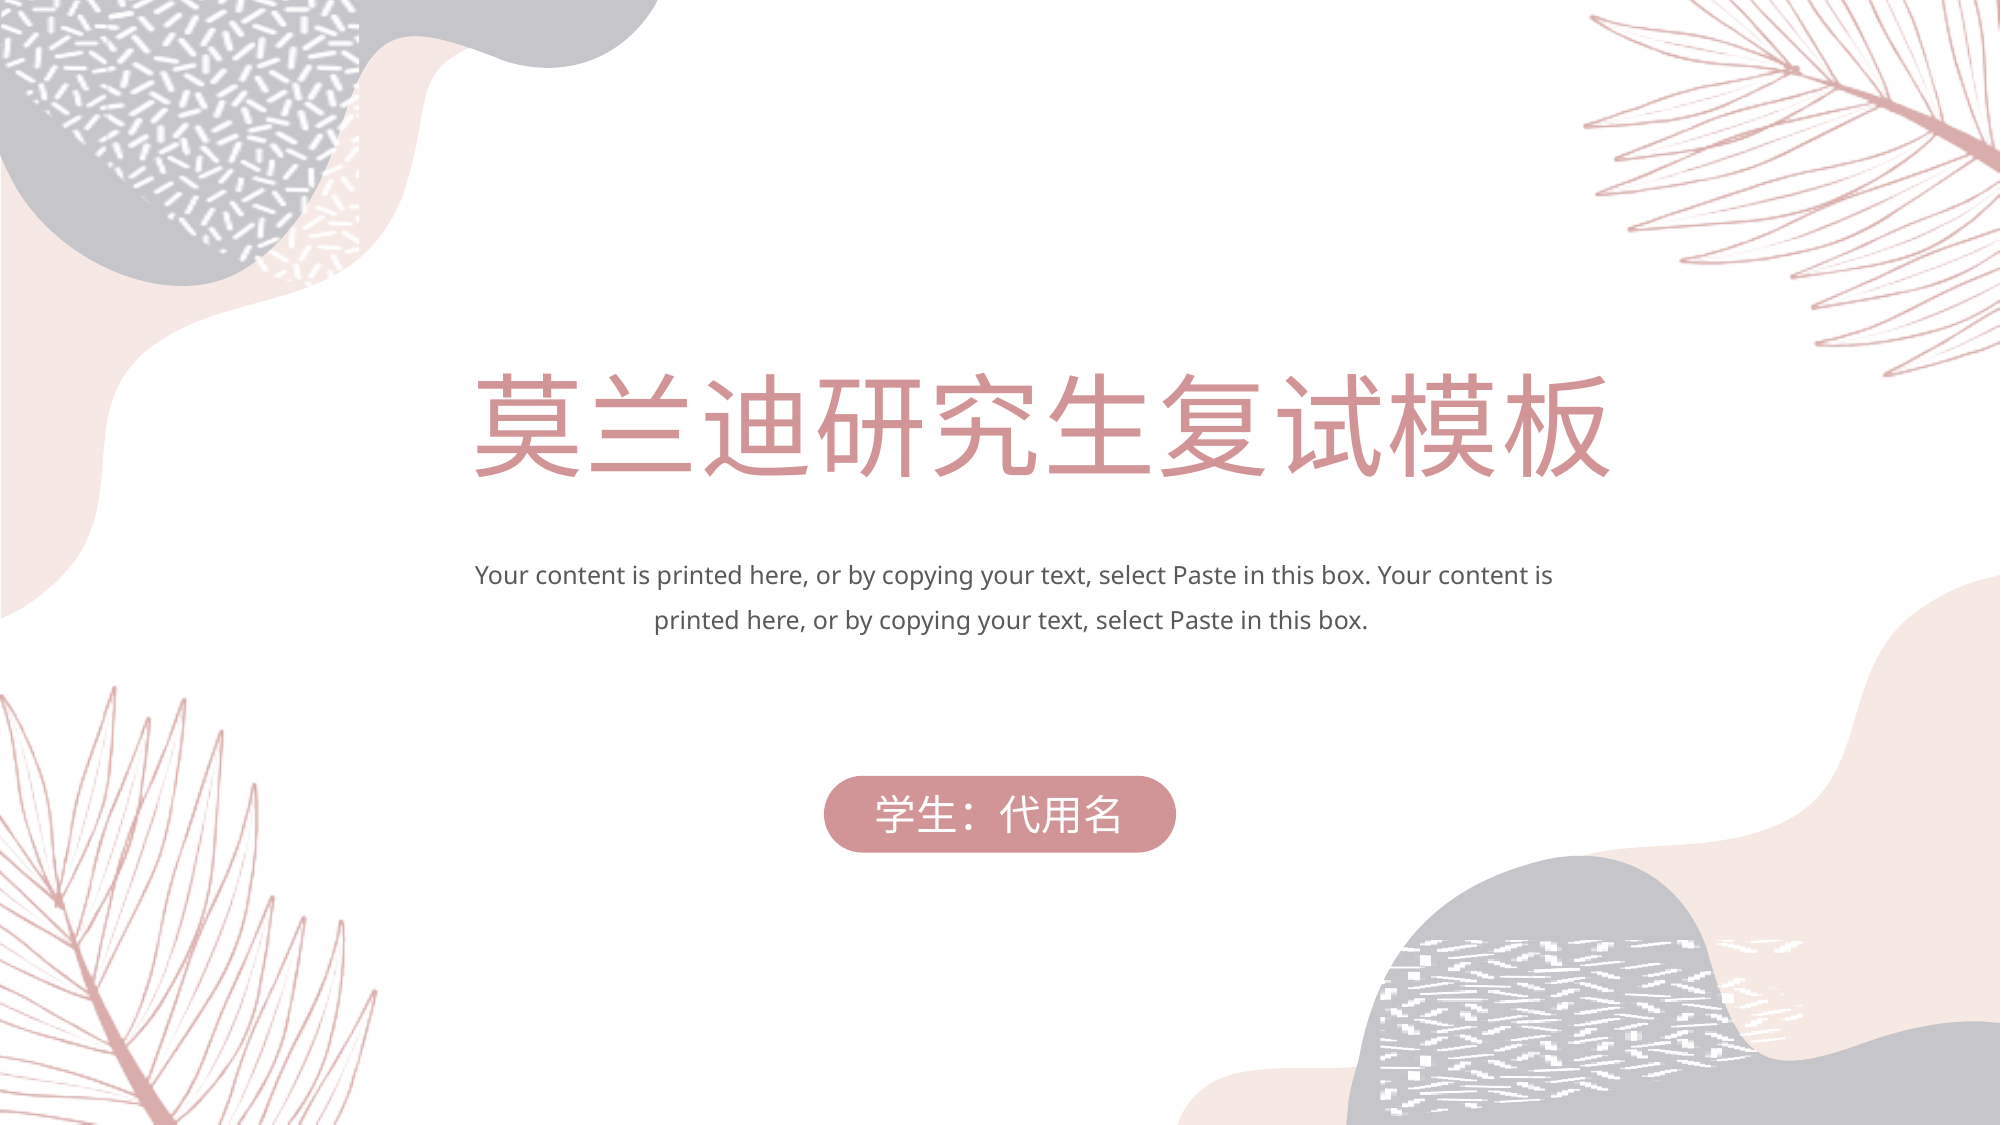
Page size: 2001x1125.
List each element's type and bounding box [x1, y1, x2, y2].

text_box [399, 348, 1687, 638]
text_box [823, 775, 1177, 853]
